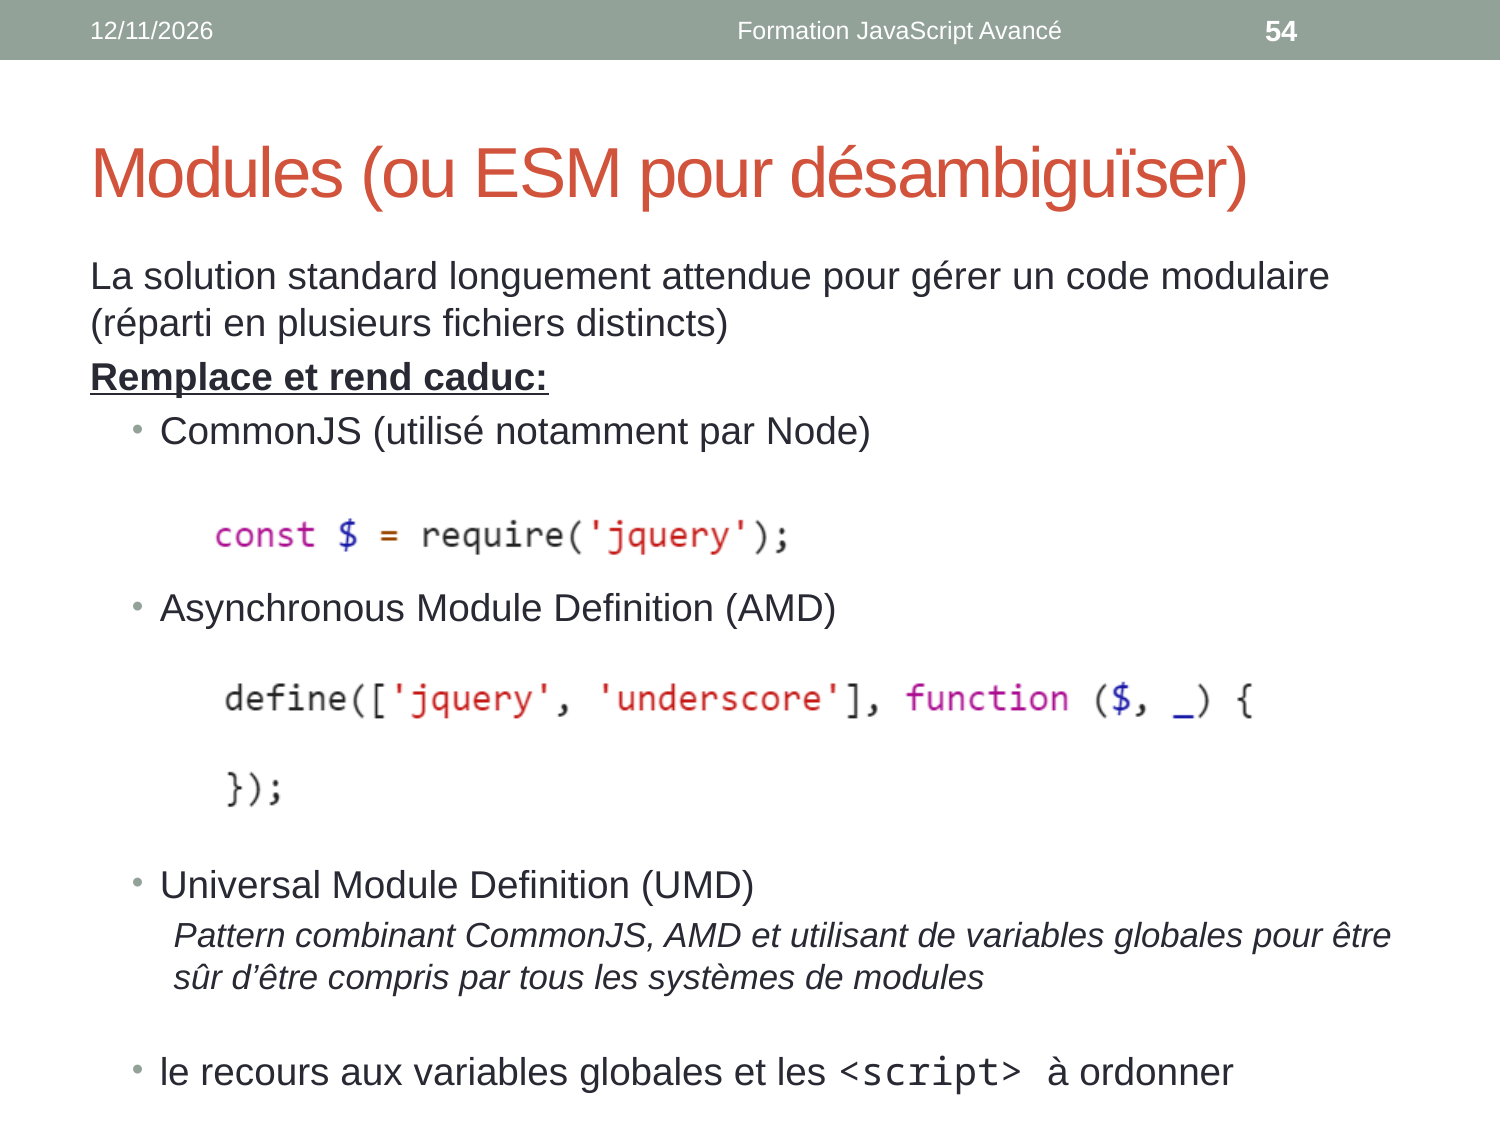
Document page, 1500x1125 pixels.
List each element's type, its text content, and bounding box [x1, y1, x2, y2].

list La solution standard longuement attendue pour gérer un code modulaire (réparti en plusieurs fichiers distincts) Remplace et rend caduc: CommonJS (utilisé notamment par Node) Asynchronous Module Definition (AMD) Universal Module Definition (UMD) Pattern combinant CommonJS, AMD et utilisant de variables globales pour être sûr d’être compris par tous les systèmes de modules le recours aux variables globales et les <script> à ordonner [75, 243, 1425, 1106]
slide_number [75, 3, 550, 57]
picture [206, 503, 806, 567]
slide_number 54 [1250, 3, 1425, 57]
title Modules (ou ESM pour désambiguïser) [75, 87, 1425, 243]
picture [217, 668, 1286, 815]
footer Formation JavaScript Avancé [562, 3, 1238, 57]
